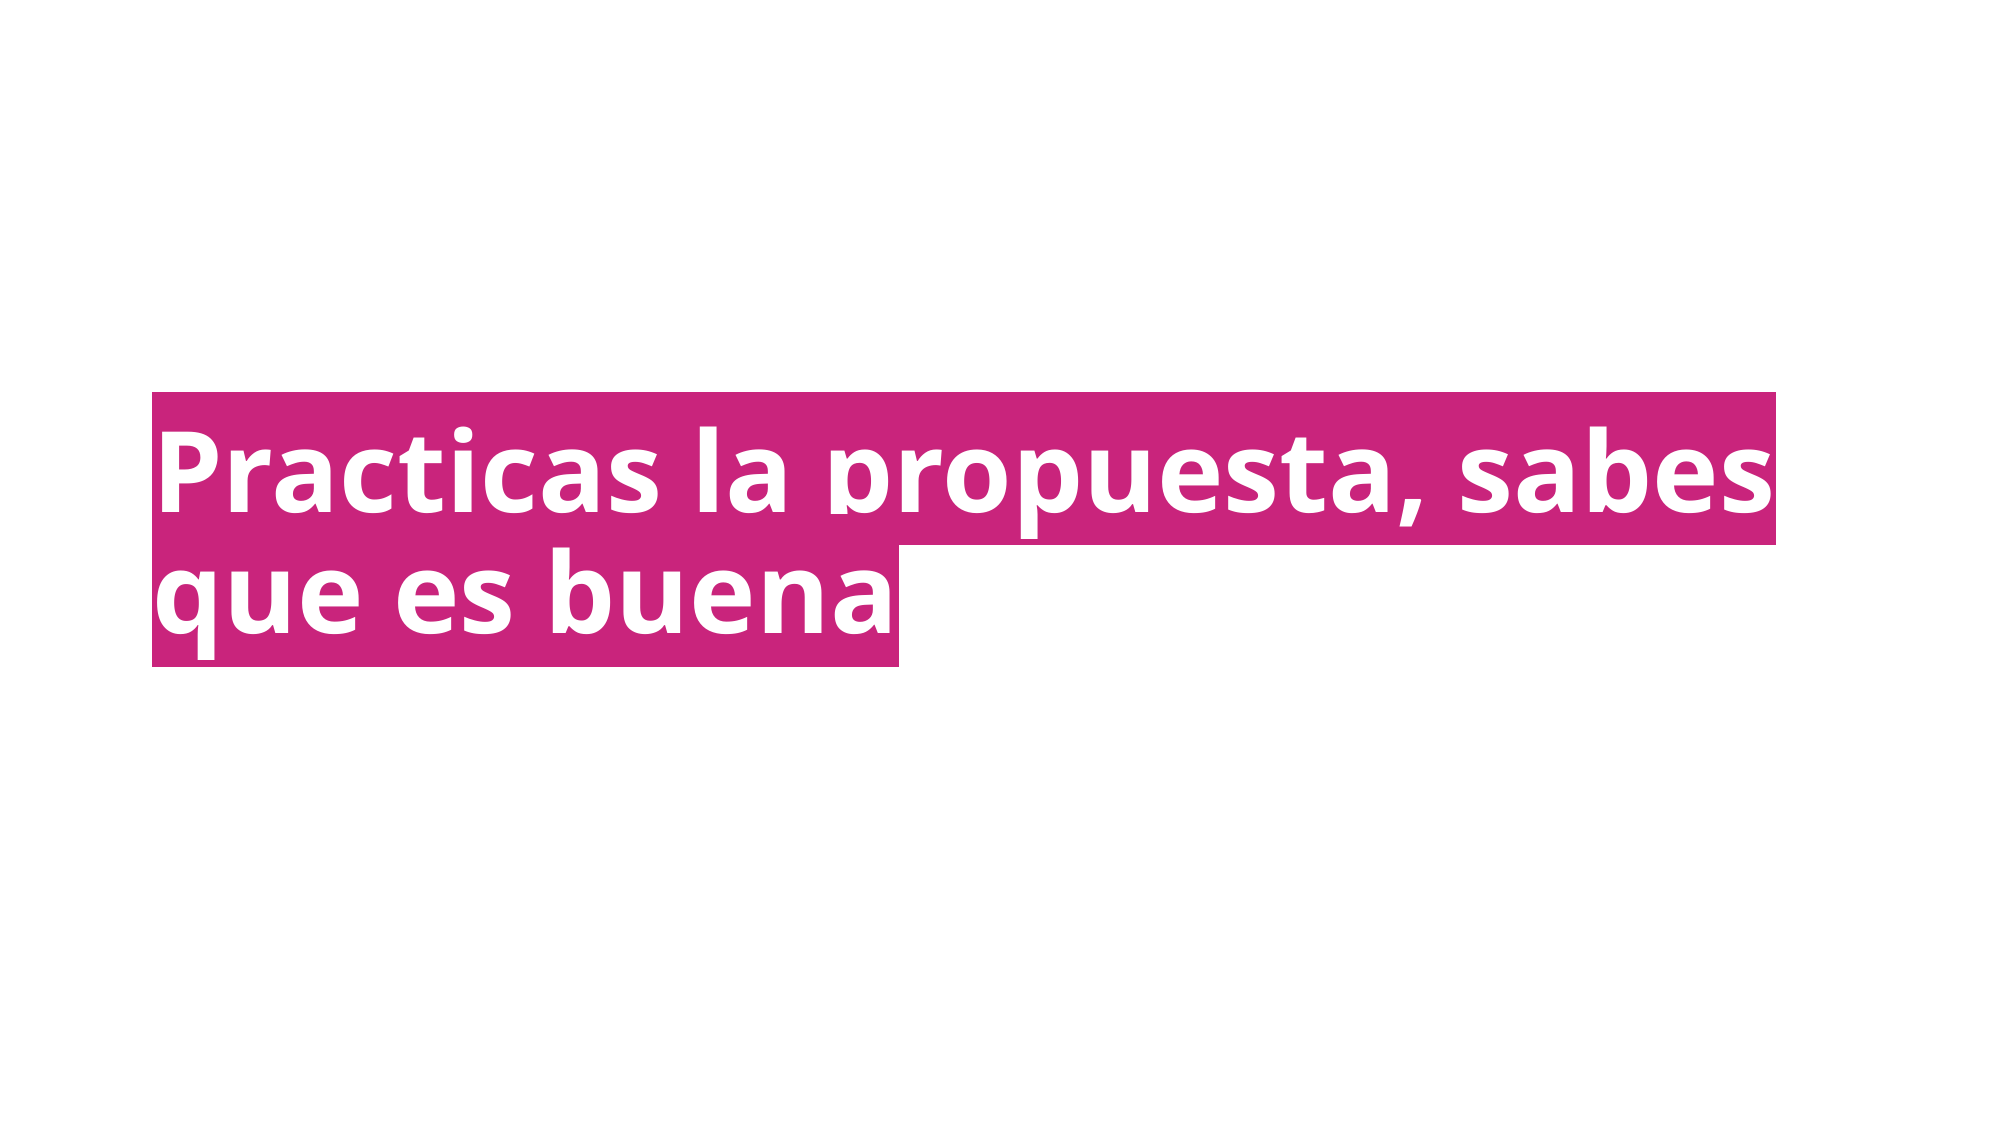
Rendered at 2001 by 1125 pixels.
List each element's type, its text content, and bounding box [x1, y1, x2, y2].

list Practicas la propuesta, sabes que es buena [137, 59, 1863, 1014]
